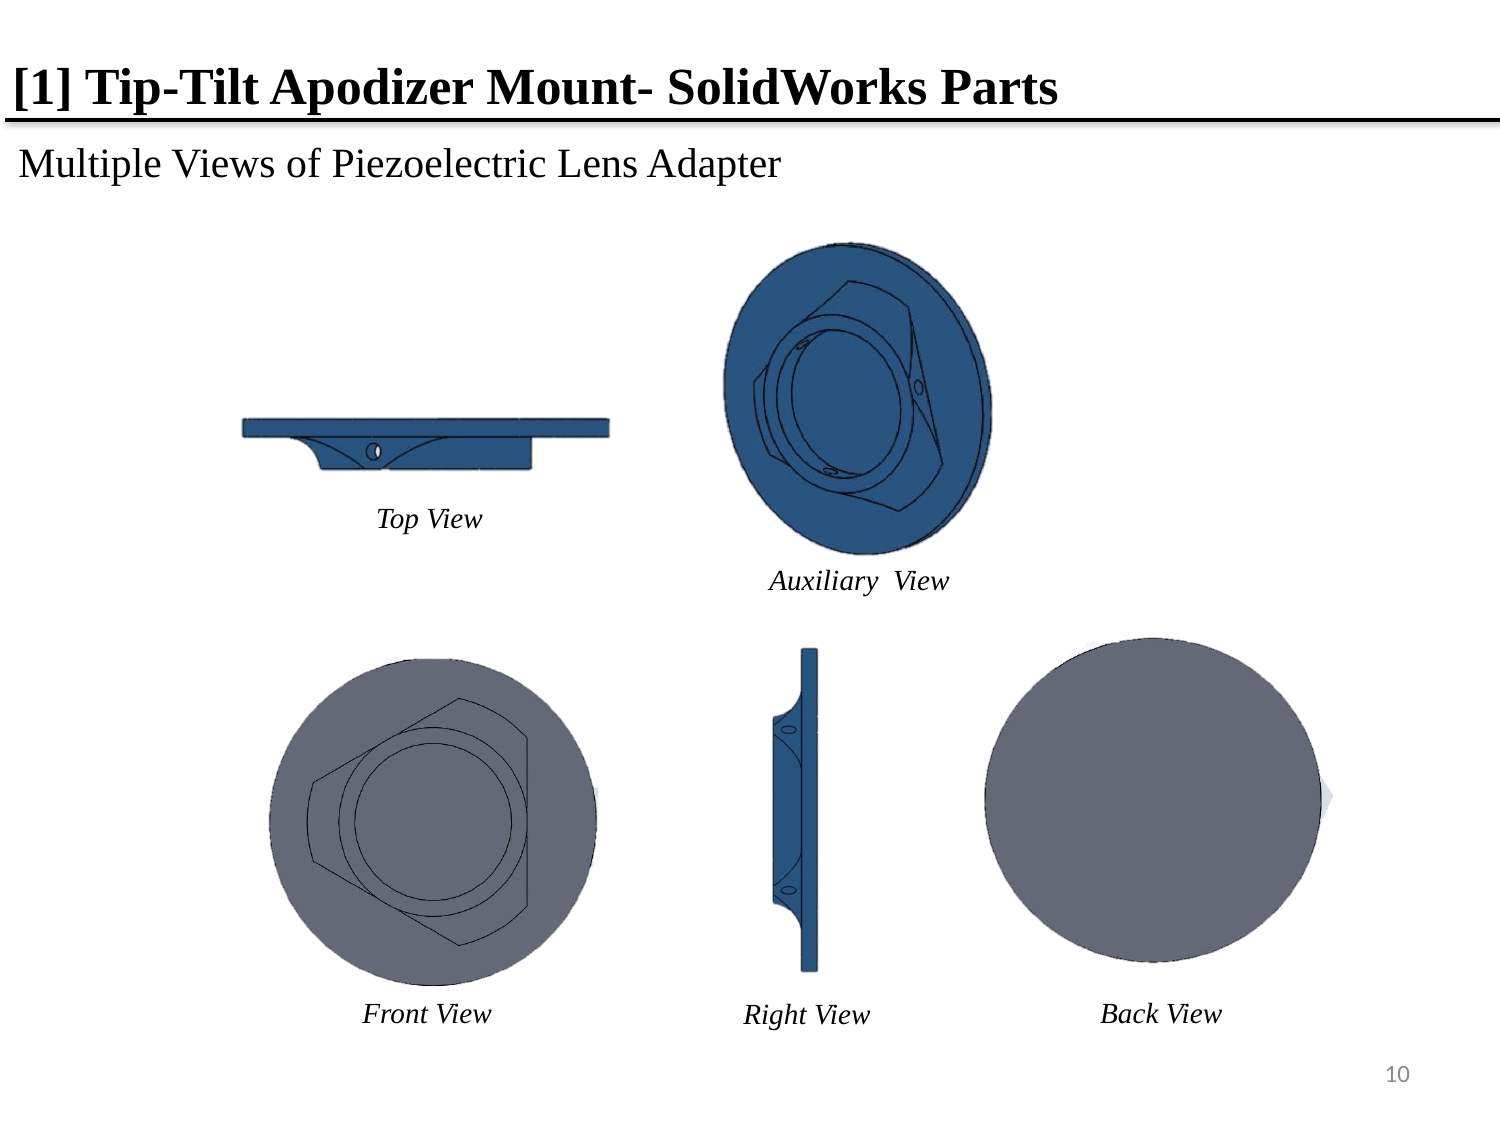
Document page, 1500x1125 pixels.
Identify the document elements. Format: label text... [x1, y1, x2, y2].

text_box [1] Tip-Tilt Apodizer Mount- SolidWorks Parts [9, 51, 1394, 116]
text_box Multiple Views of Piezoelectric Lens Adapter [0, 134, 845, 188]
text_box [168, 189, 1361, 1039]
slide_number 10 [1074, 1042, 1425, 1103]
